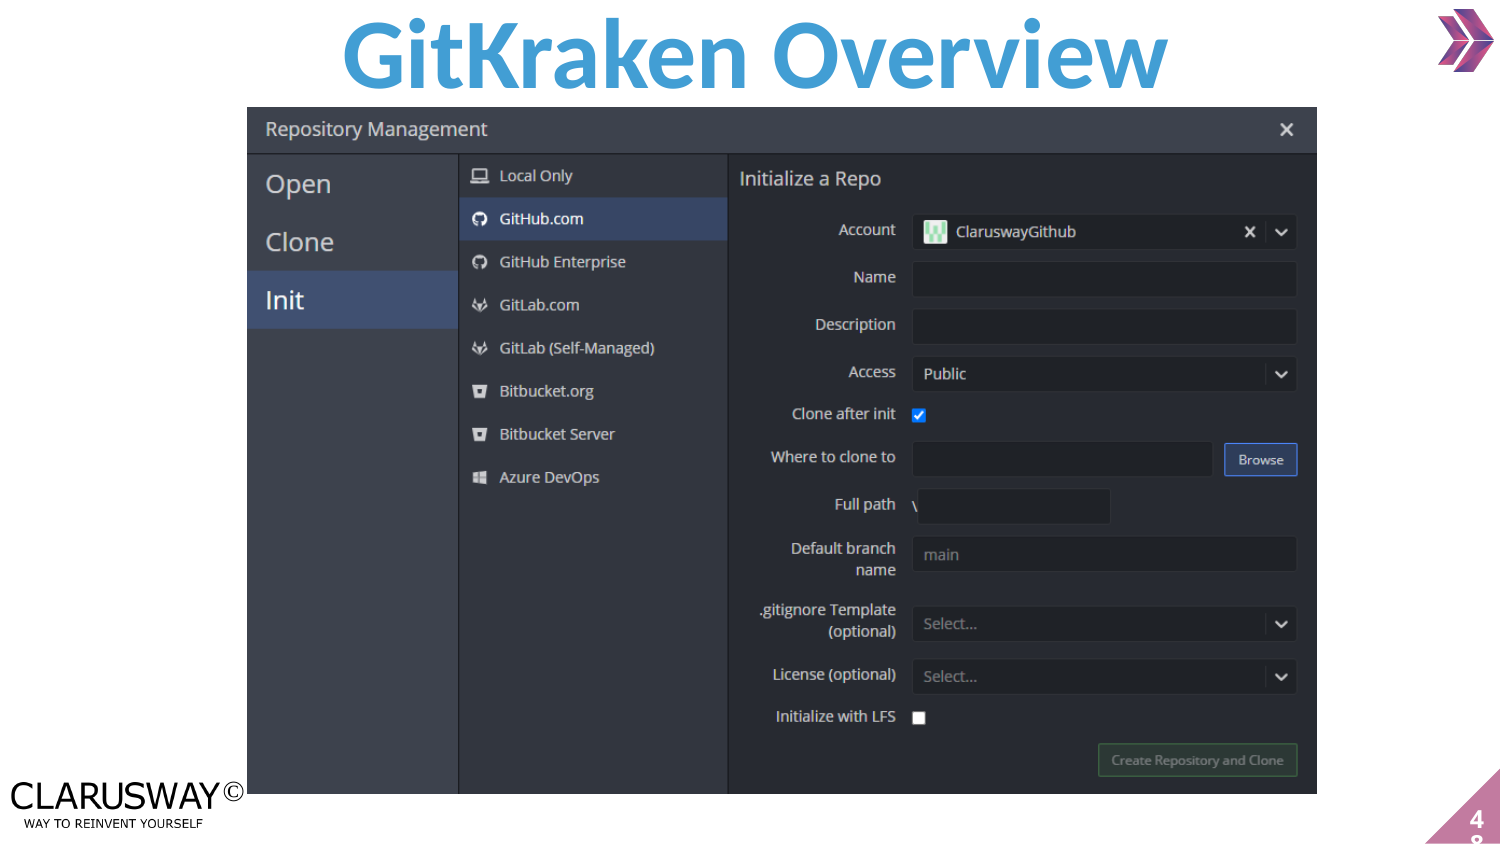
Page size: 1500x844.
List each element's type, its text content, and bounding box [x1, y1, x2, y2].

title GitKraken Overview [207, 0, 1305, 108]
picture [1438, 9, 1494, 72]
picture [11, 782, 220, 828]
picture [247, 107, 1317, 794]
slide_number ‹#› [1469, 804, 1494, 838]
